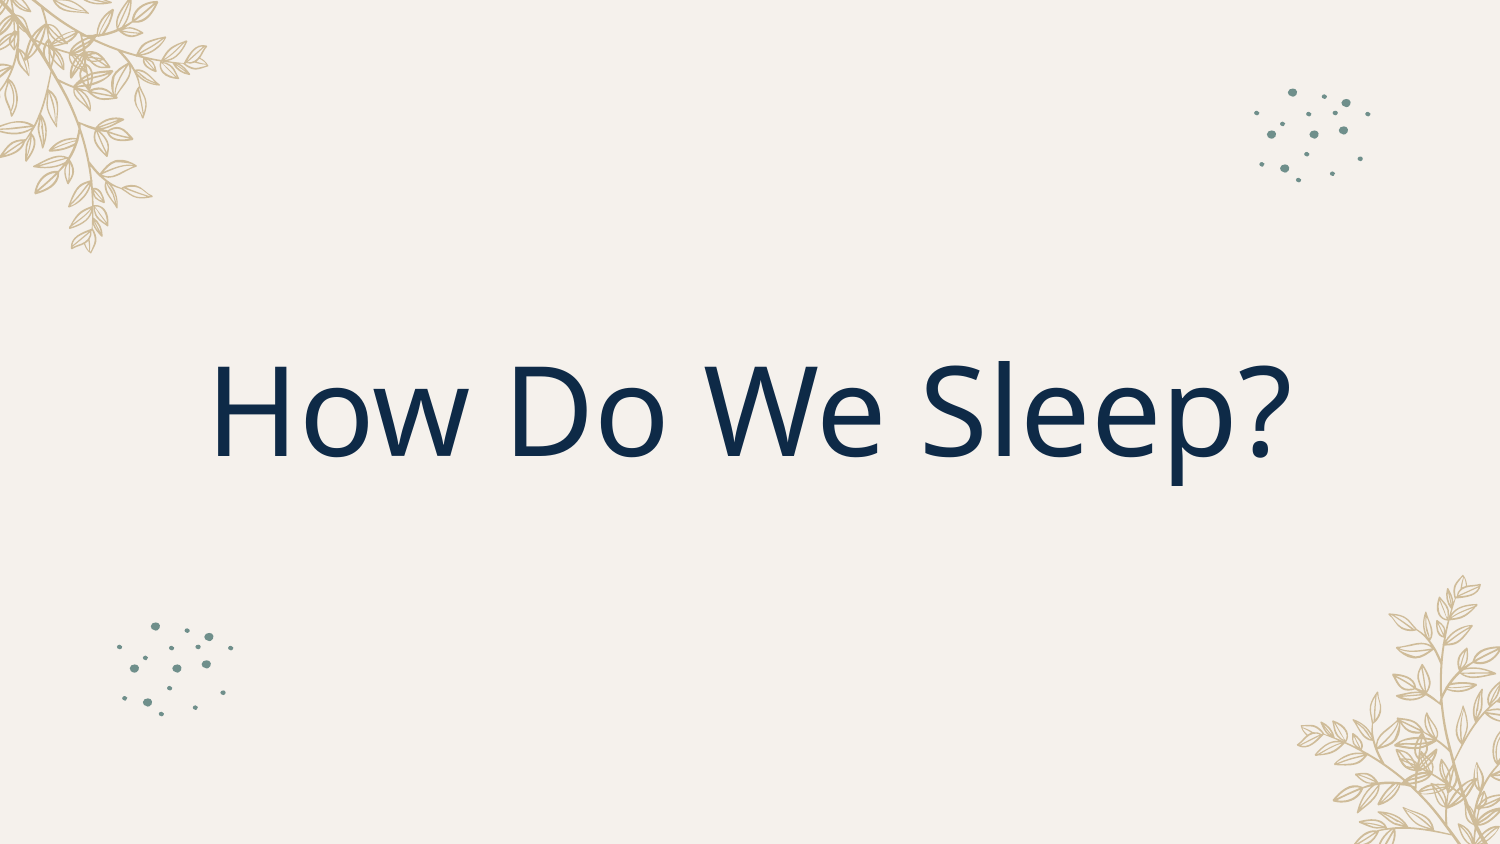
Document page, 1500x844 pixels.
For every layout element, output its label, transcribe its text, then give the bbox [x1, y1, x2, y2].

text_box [1253, 88, 1371, 183]
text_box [116, 622, 234, 717]
title How Do We Sleep? [136, 70, 1364, 742]
